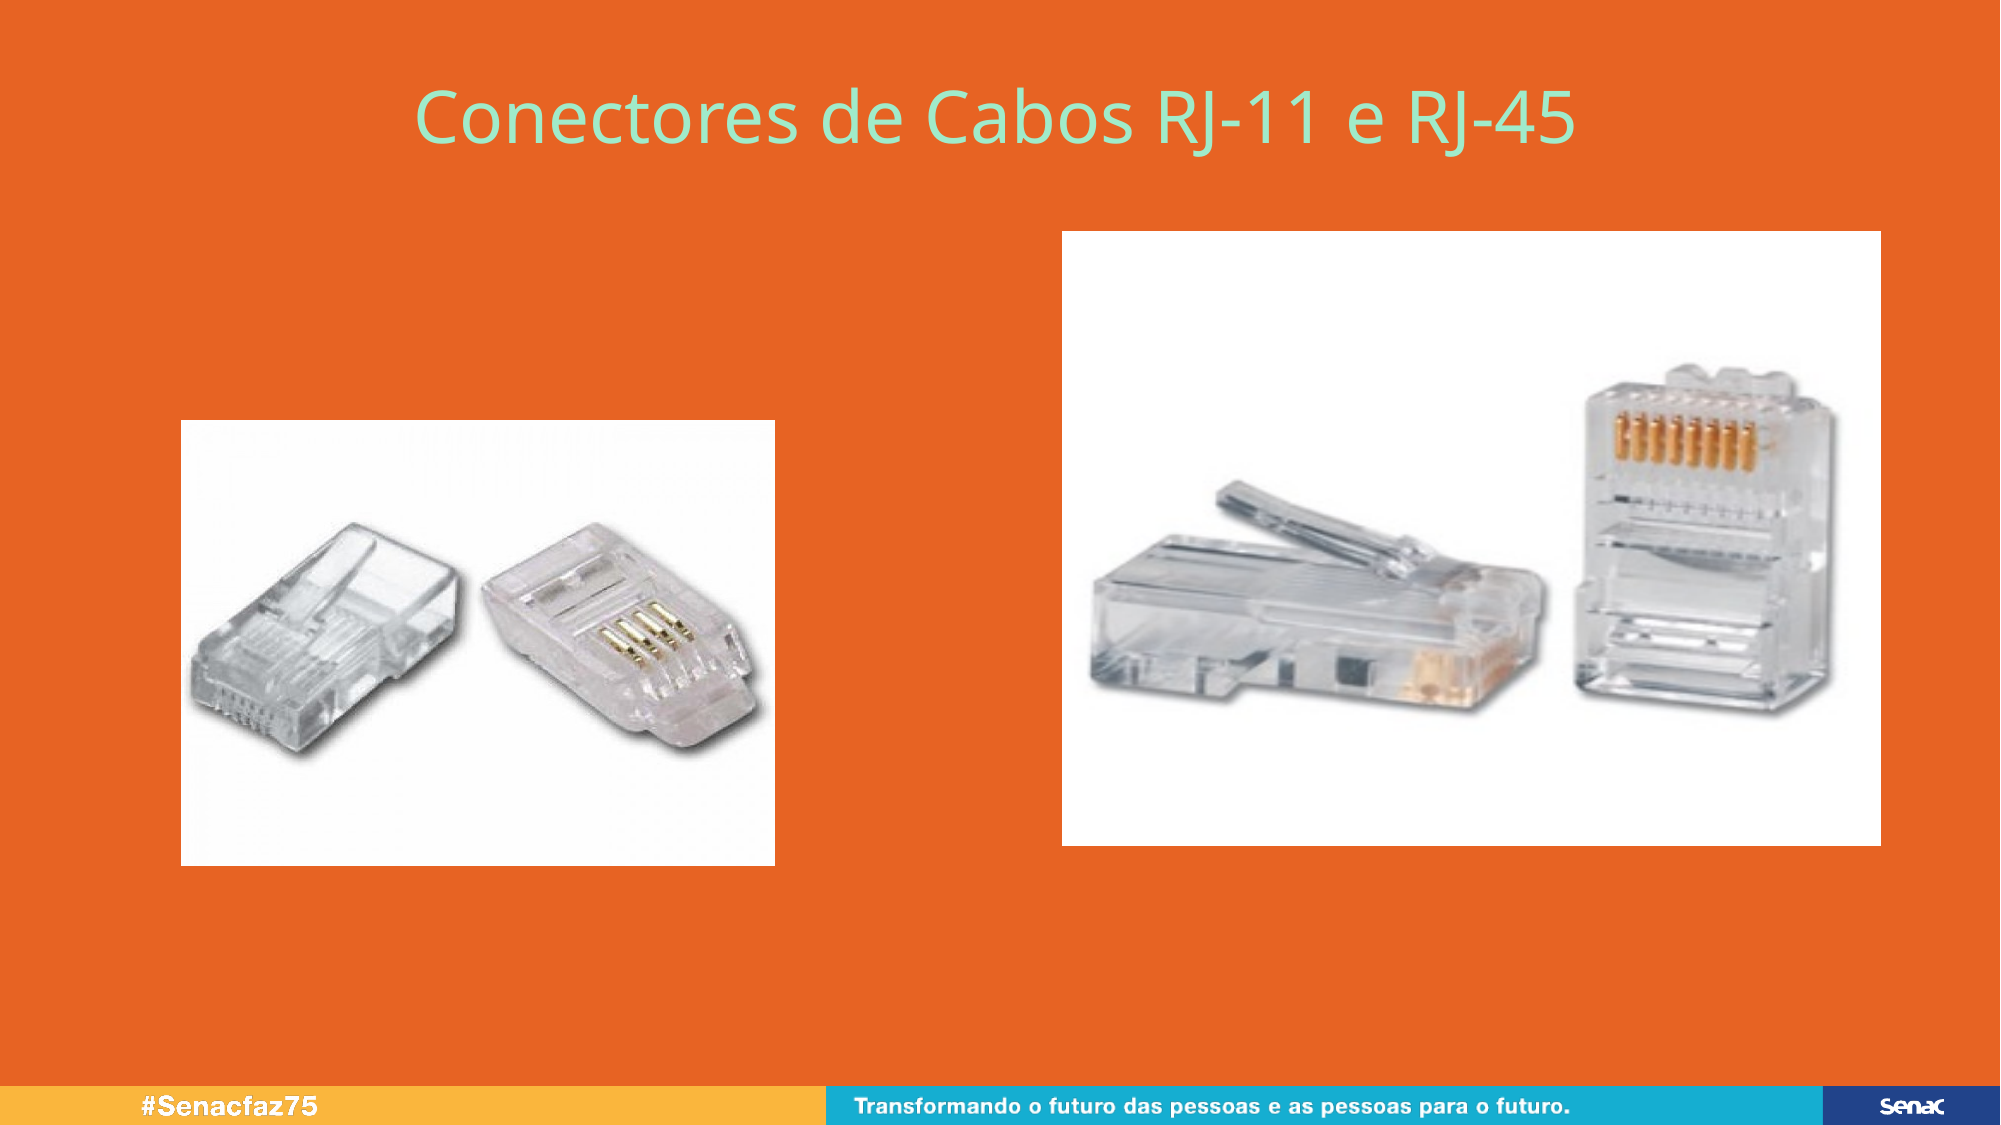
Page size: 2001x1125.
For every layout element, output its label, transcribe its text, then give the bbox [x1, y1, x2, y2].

picture [0, 1078, 2000, 1125]
text_box Conectores de Cabos RJ-11 e RJ-45 [67, 63, 1926, 166]
picture [180, 420, 775, 866]
picture [1062, 231, 1881, 846]
